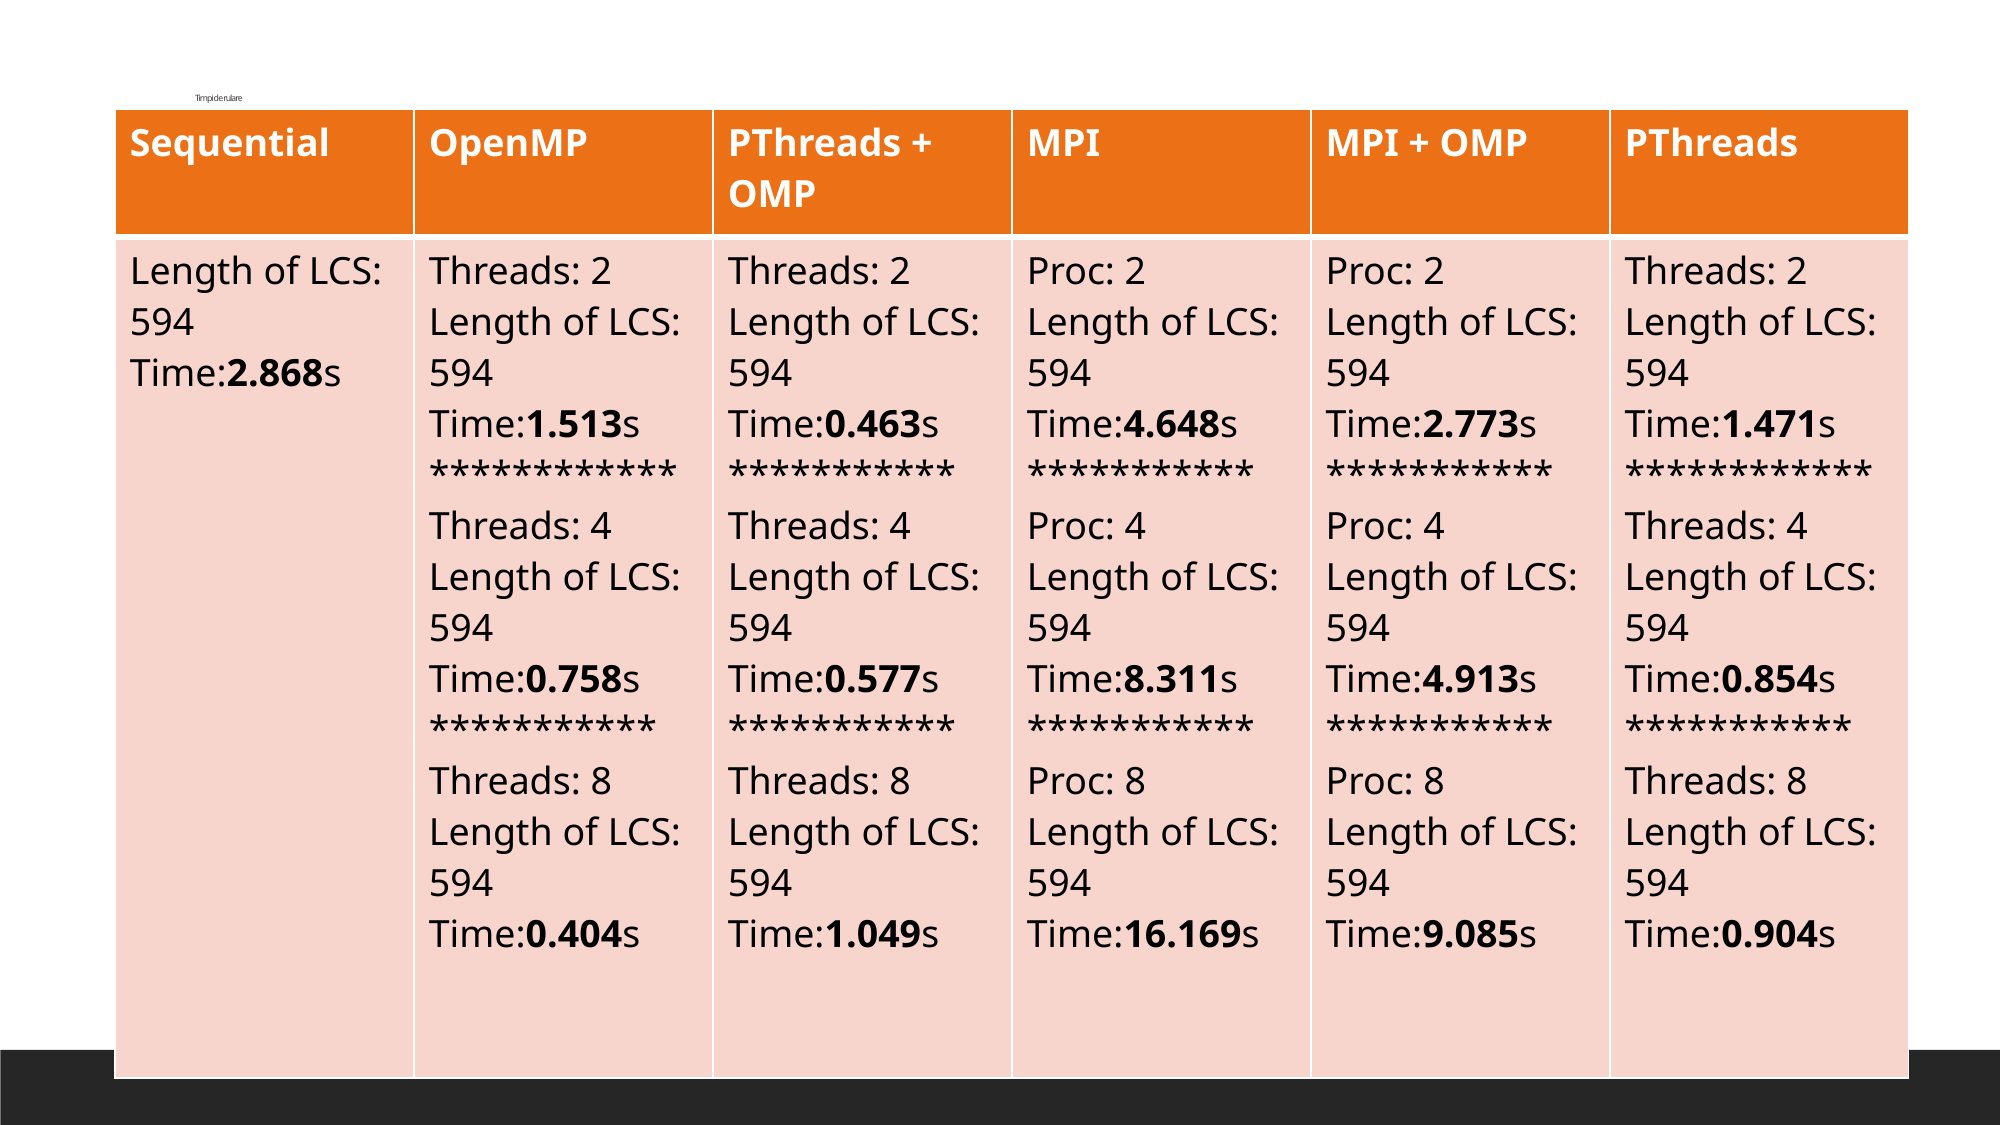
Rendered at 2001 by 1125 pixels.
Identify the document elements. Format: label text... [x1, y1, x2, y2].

title Timpi de rulare [180, 47, 1830, 108]
table_cell Threads: 2 Length of LCS: 594 Time:1.513s ************Threads: 4 Length of LCS: 594 Time:0.758s *********** Threads: 8 Length of LCS: 594 Time:0.404s [415, 240, 712, 1077]
table_header MPI [1013, 110, 1310, 234]
table_header OpenMP [415, 110, 712, 234]
table_cell Proc: 2 Length of LCS: 594 Time:4.648s *********** Proc: 4 Length of LCS: 594 Time:8.311s *********** Proc: 8 Length of LCS: 594 Time:16.169s [1013, 240, 1310, 1077]
table_cell Length of LCS: 594 Time:2.868s [116, 240, 413, 1077]
table_cell Threads: 2 Length of LCS: 594 Time:0.463s *********** Threads: 4 Length of LCS: 594 Time:0.577s *********** Threads: 8 Length of LCS: 594 Time:1.049s [714, 240, 1011, 1077]
table_header PThreads [1611, 110, 1908, 234]
table_header MPI + OMP [1312, 110, 1609, 234]
table_cell Proc: 2 Length of LCS: 594 Time:2.773s *********** Proc: 4 Length of LCS: 594 Time:4.913s *********** Proc: 8 Length of LCS: 594 Time:9.085s [1312, 240, 1609, 1077]
table_cell Threads: 2 Length of LCS: 594 Time:1.471s ************Threads: 4 Length of LCS: 594 Time:0.854s *********** Threads: 8 Length of LCS: 594 Time:0.904s [1611, 240, 1908, 1077]
table_header Sequential [116, 110, 413, 234]
table_header PThreads + OMP [714, 110, 1011, 234]
